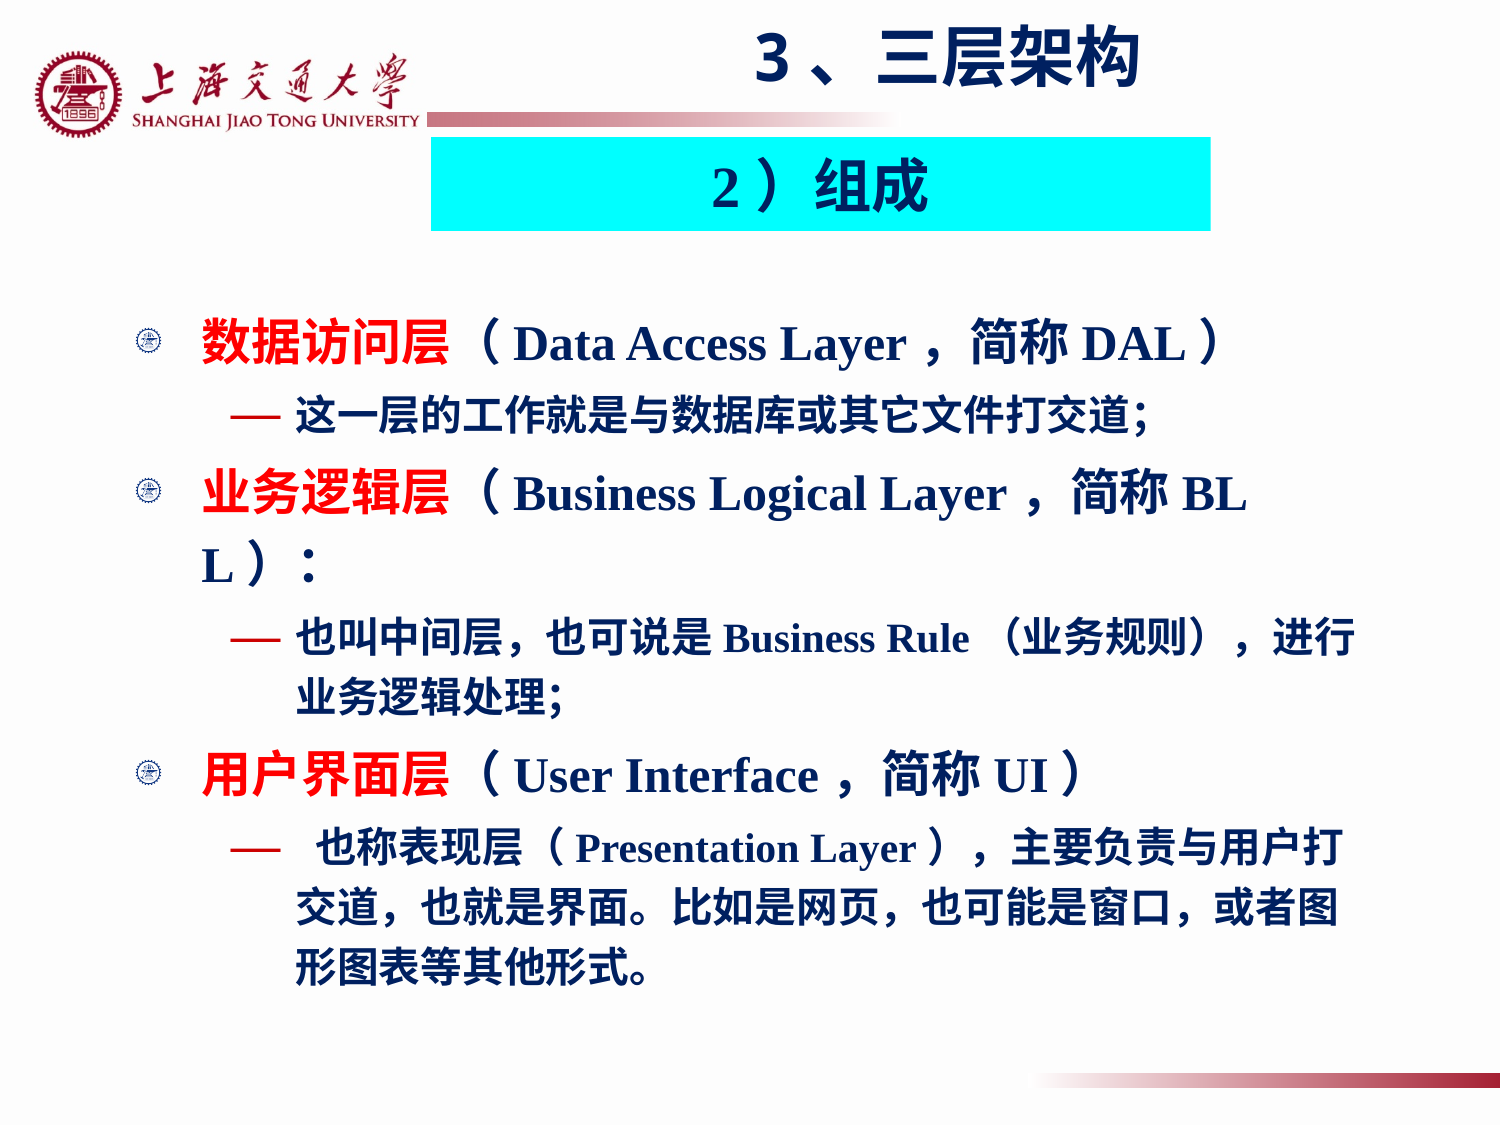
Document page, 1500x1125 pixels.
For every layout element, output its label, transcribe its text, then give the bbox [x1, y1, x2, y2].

text_box 3、三层架构 [431, 7, 1464, 102]
text_box 数据访问层（Data Access Layer，简称DAL） 这一层的工作就是与数据库或其它文件打交道； 业务逻辑层（Business Logical Layer，简称BLL）： 也叫中间层，也可说是Business Rule（业务规则），进行业务逻辑处理； 用户界面层（User Interface，简称UI） 也称表现层（Presentation Layer），主要负责与用户打交道，也就是界面。比如是网页，也可能是窗口，或者图形图表等其他形式。 [112, 290, 1395, 1047]
picture [0, 0, 1500, 1125]
text_box 2）组成 [431, 137, 1211, 231]
